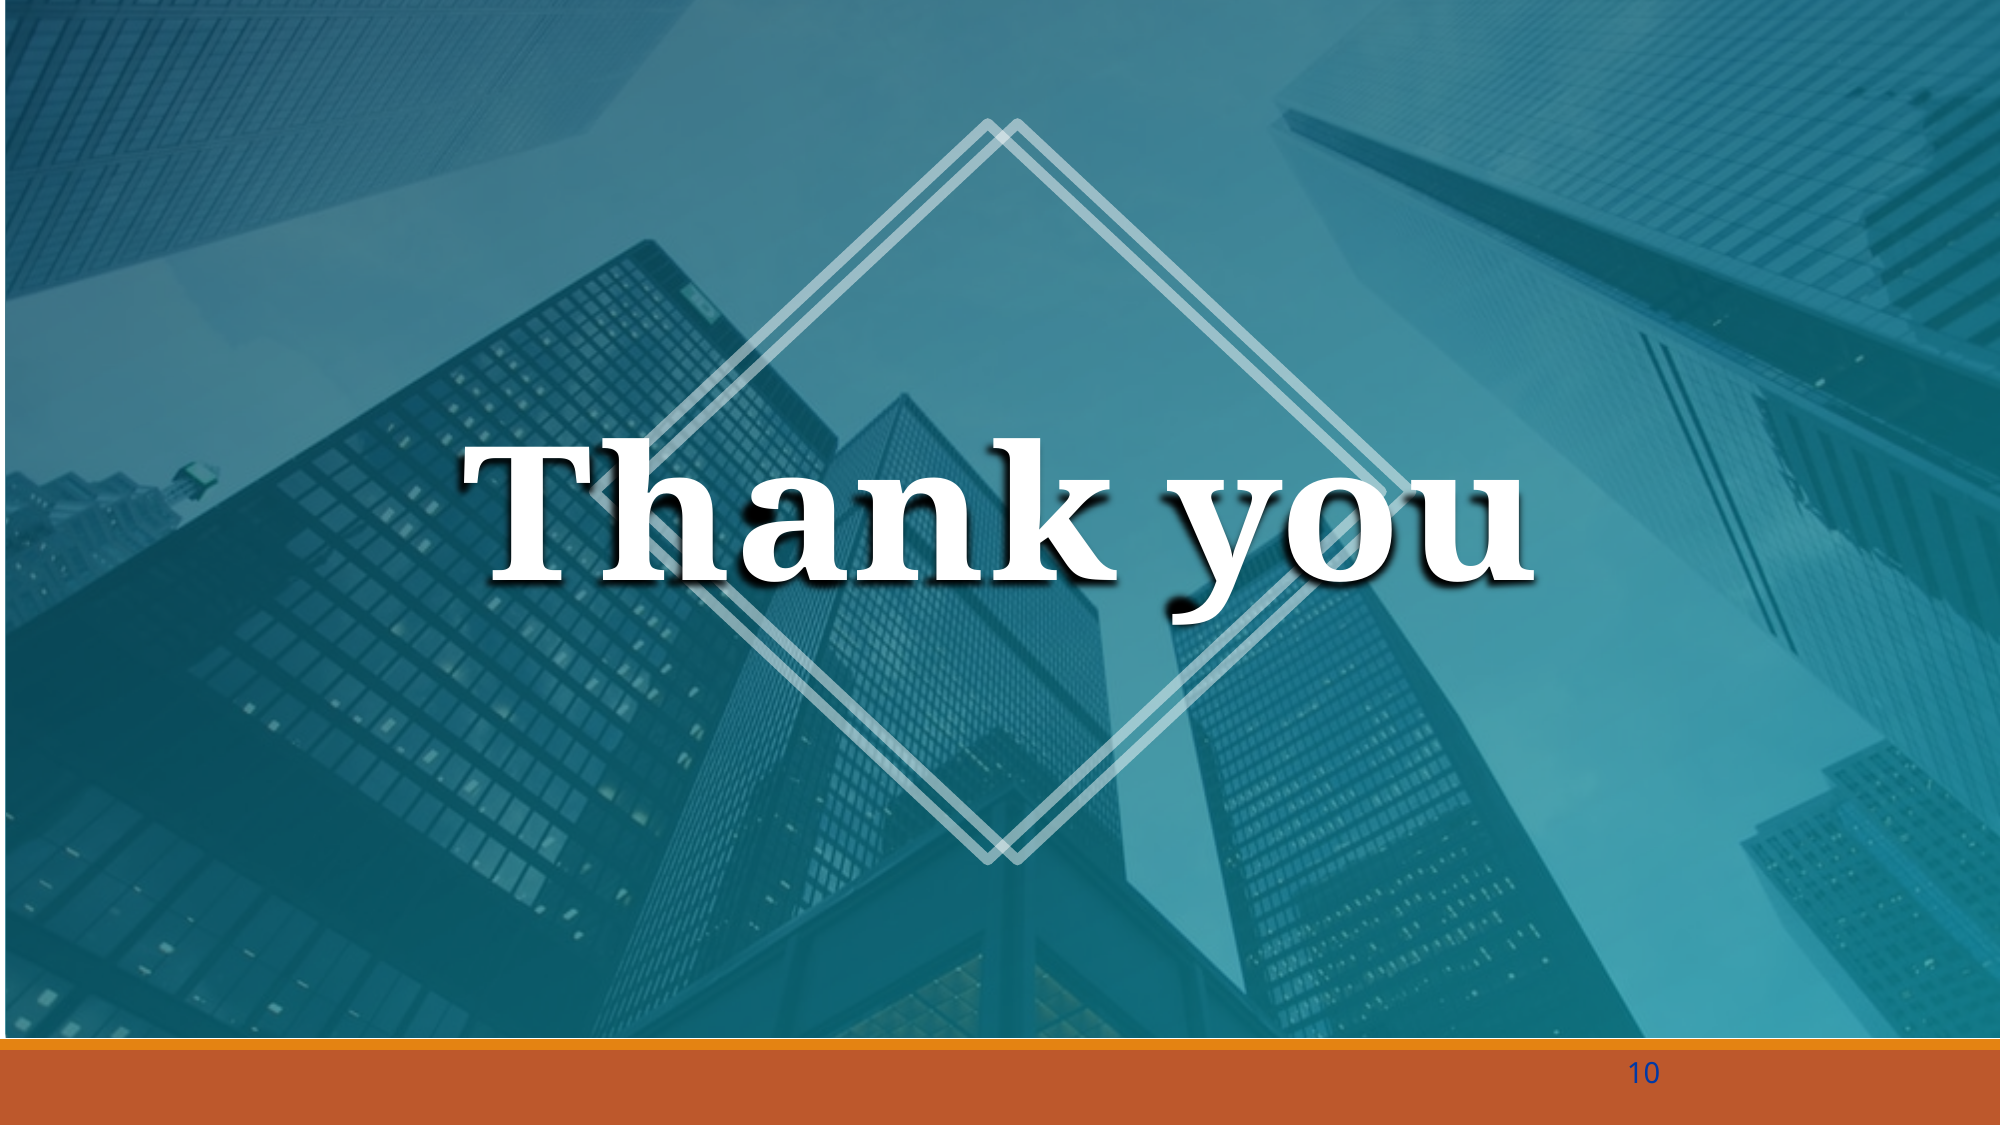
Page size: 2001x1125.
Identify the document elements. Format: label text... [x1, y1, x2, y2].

text_box 10 [1325, 1046, 1675, 1073]
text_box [4, 0, 2000, 1038]
